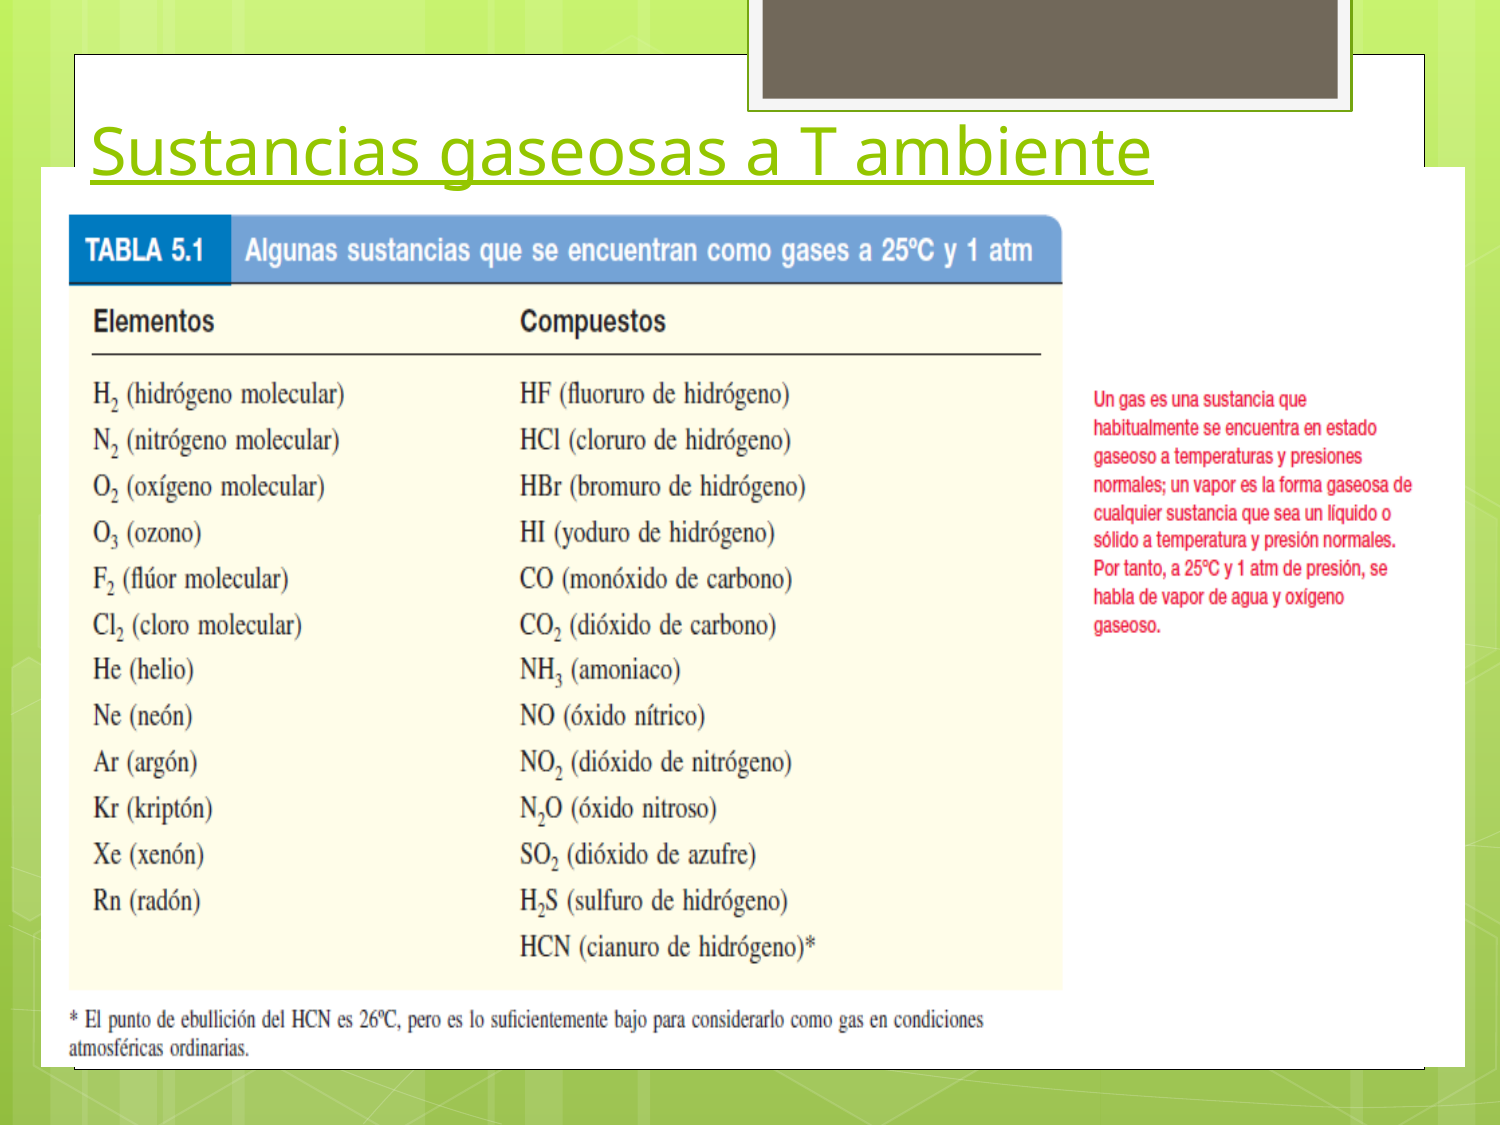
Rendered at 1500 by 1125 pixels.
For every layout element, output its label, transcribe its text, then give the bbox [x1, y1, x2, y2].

text_box Sustancias gaseosas a T ambiente [74, 74, 1425, 165]
picture [41, 166, 1465, 1067]
